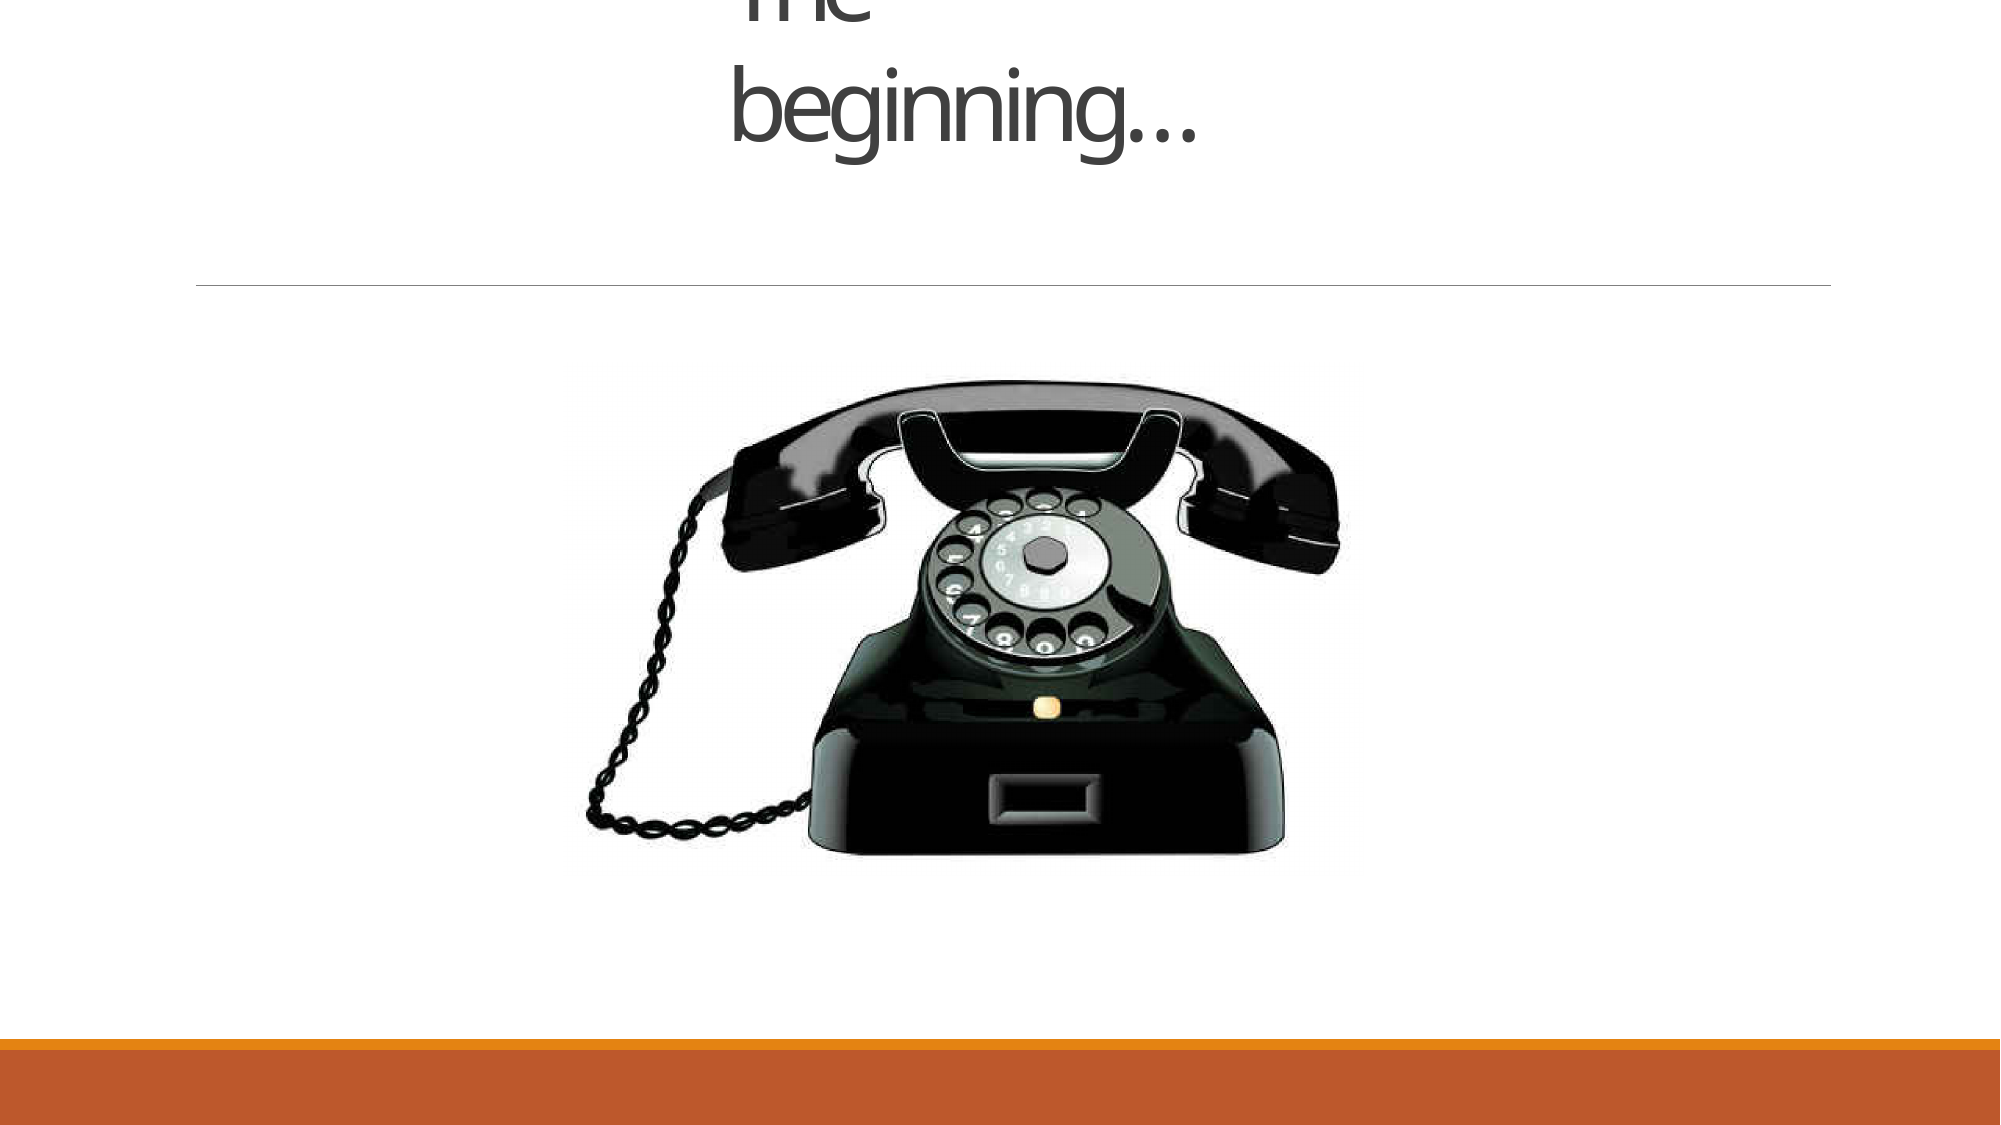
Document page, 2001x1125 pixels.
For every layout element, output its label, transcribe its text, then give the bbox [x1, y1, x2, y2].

text_box [563, 362, 1364, 876]
title The beginning… [724, 0, 1275, 161]
